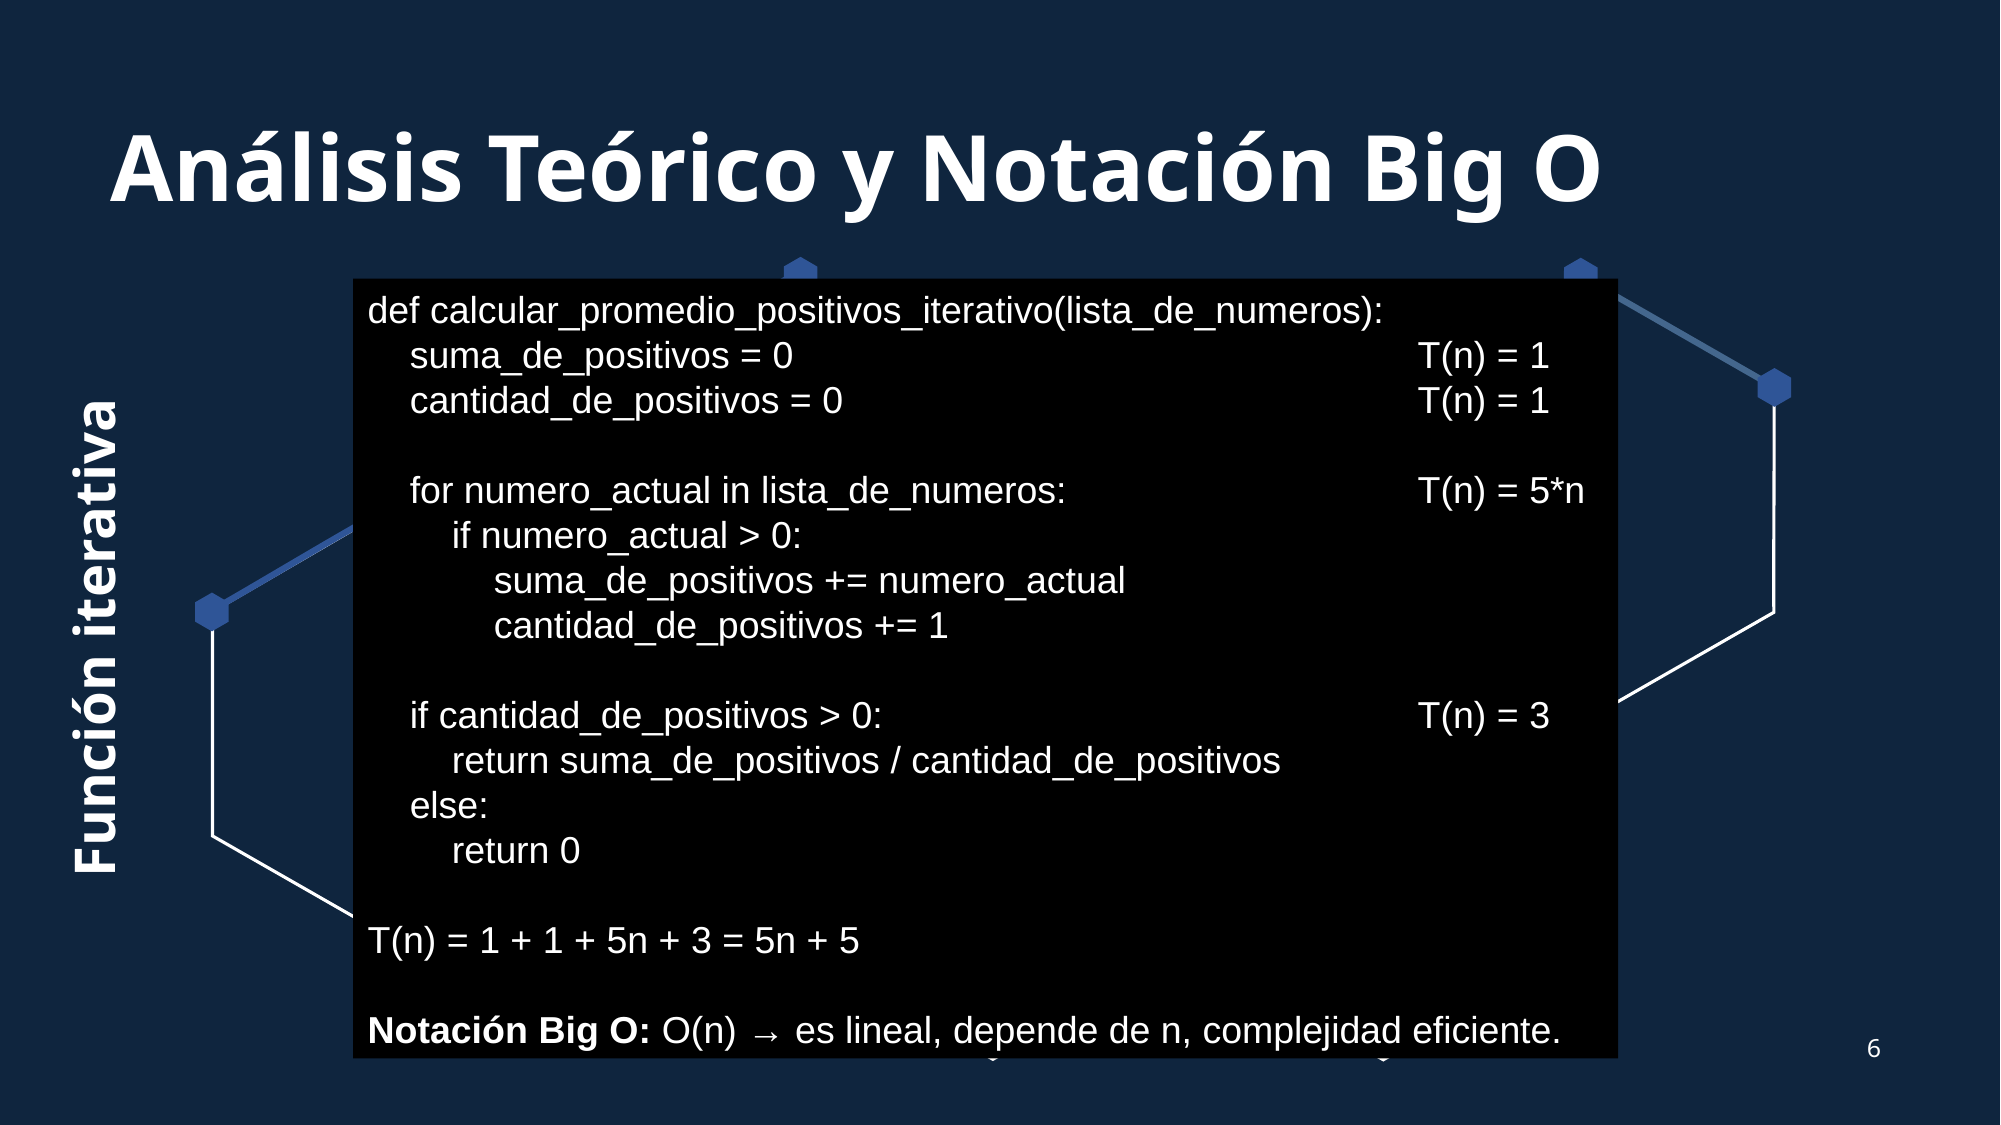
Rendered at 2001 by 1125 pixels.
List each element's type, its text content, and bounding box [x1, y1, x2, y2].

text_box 6 [1836, 1019, 1912, 1080]
text_box def calcular_promedio_positivos_iterativo(lista_de_numeros): suma_de_positivos = 0 T(n) = 1 cantidad_de_positivos = 0 T(n) = 1 for numero_actual in lista_de_numeros: T(n) = 5*n if numero_actual > 0: suma_de_positivos += numero_actual cantidad_de_positivos += 1 if cantidad_de_positivos > 0: T(n) = 3 return suma_de_positivos / cantidad_de_positivos else: return 0 T(n) = 1 + 1 + 5n + 3 = 5n + 5 Notación Big O: O(n) → es lineal, depende de n, complejidad eficiente. [353, 278, 1619, 1059]
text_box Función iterativa [27, 267, 135, 1009]
title Análisis Teórico y Notación Big O [94, 114, 1820, 313]
